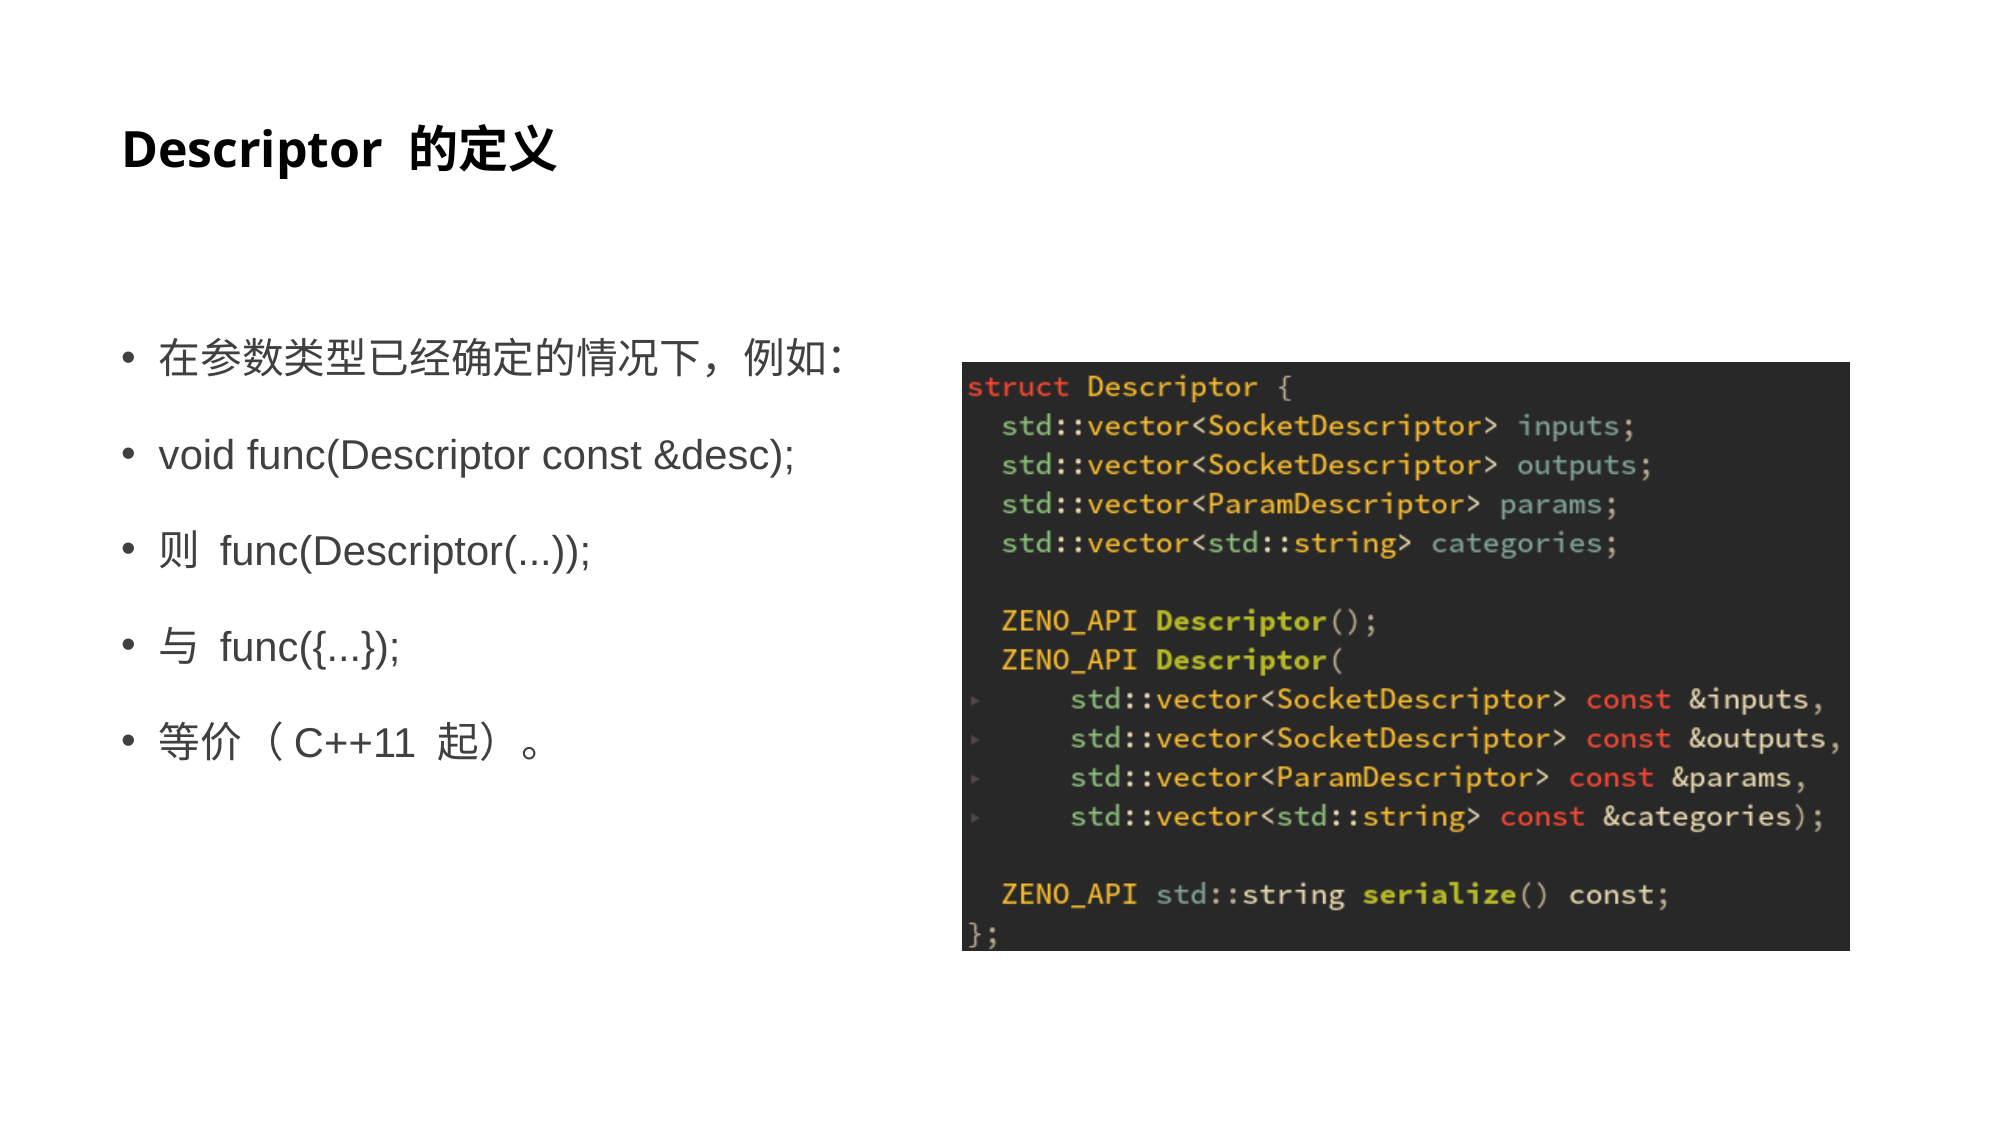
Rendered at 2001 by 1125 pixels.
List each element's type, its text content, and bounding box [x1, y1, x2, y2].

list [962, 361, 1850, 951]
list 在参数类型已经确定的情况下，例如： void func(Descriptor const &desc); 则 func(Descriptor(...)); 与 func({...}); 等价（C++11 起）。 [106, 299, 957, 1014]
title Descriptor 的定义 [106, 42, 1832, 260]
